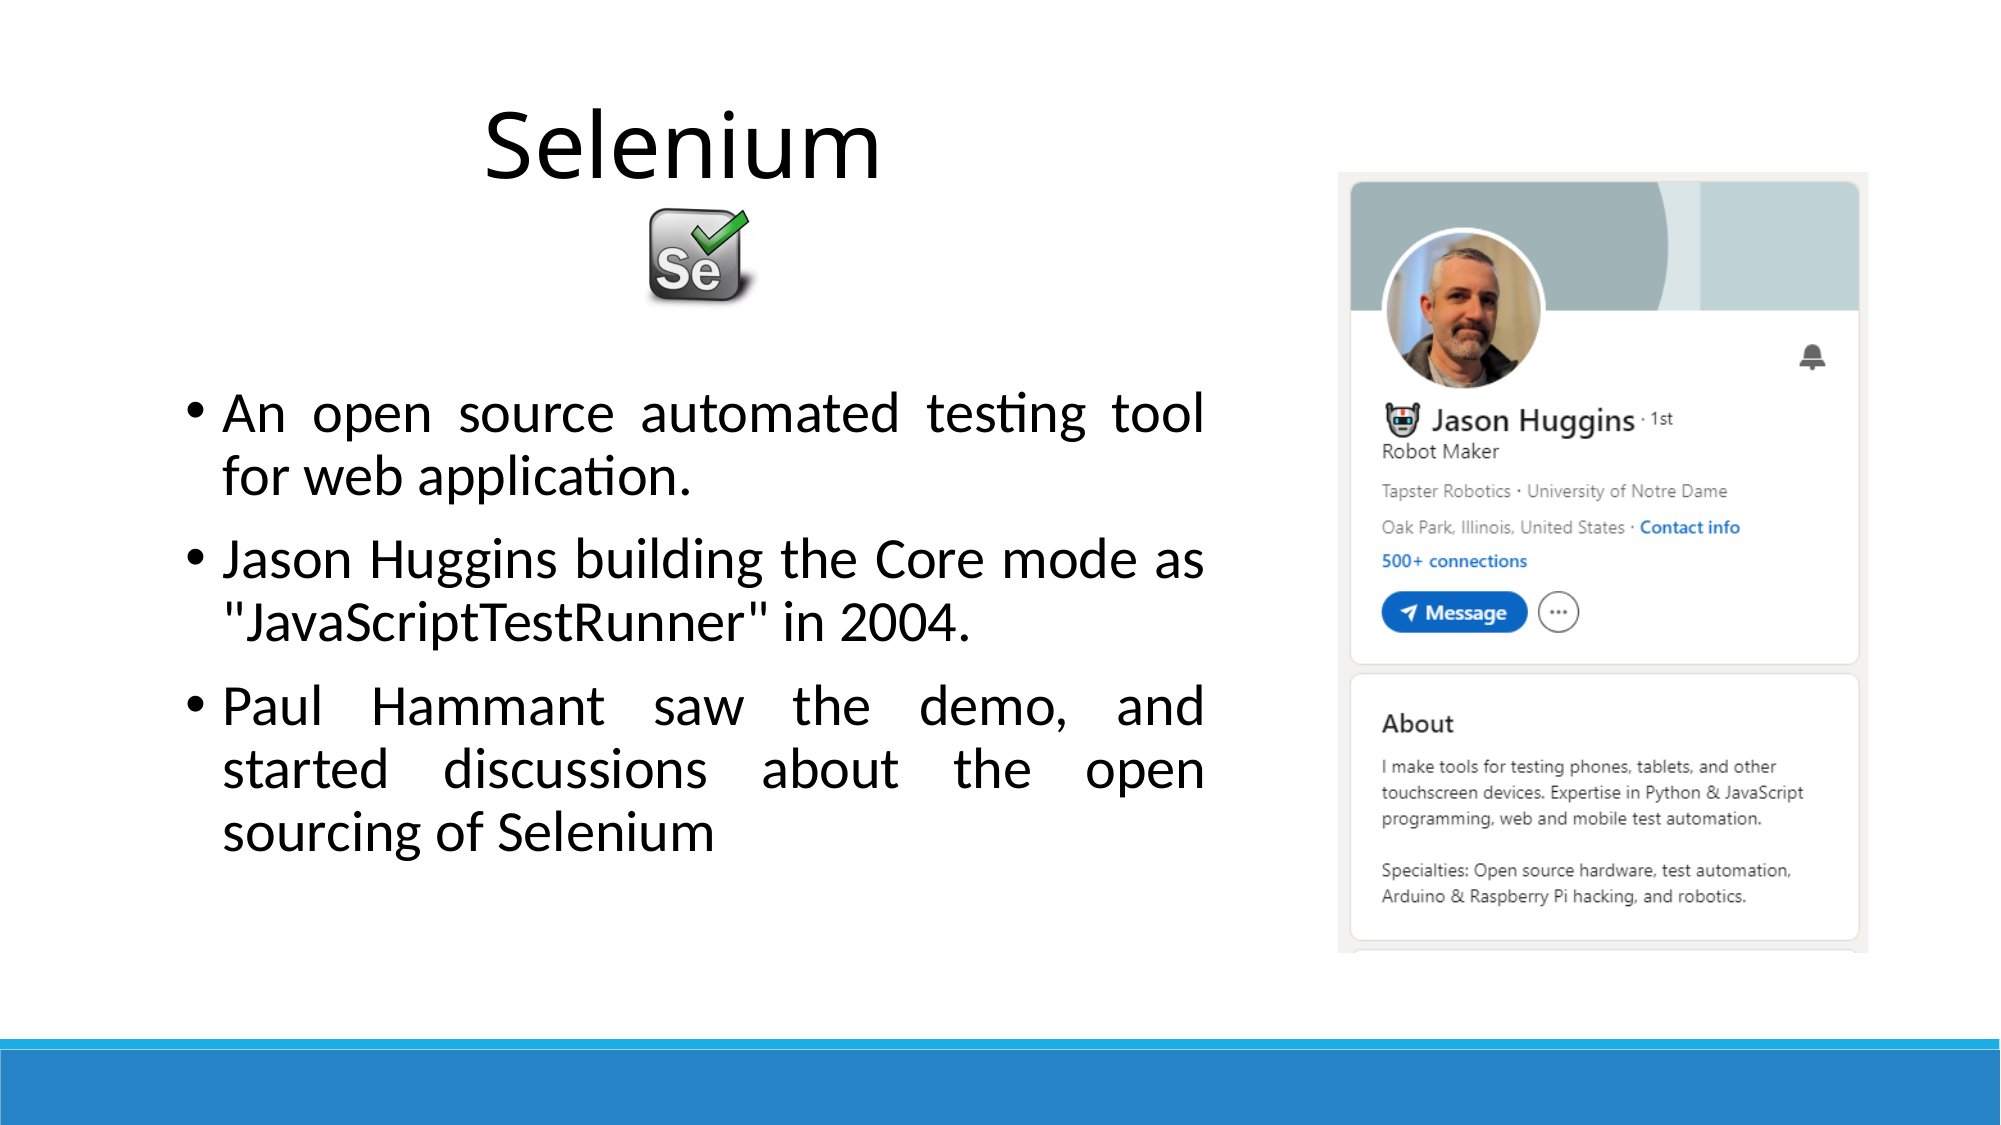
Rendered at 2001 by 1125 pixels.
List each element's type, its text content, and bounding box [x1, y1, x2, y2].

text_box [1337, 172, 1869, 953]
text_box An open source automated testing tool for web application. Jason Huggins building the Core mode as "JavaScriptTestRunner" in 2004. Paul Hammant saw the demo, and started discussions about the open sourcing of Selenium [170, 374, 1222, 1089]
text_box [258, 91, 1134, 458]
